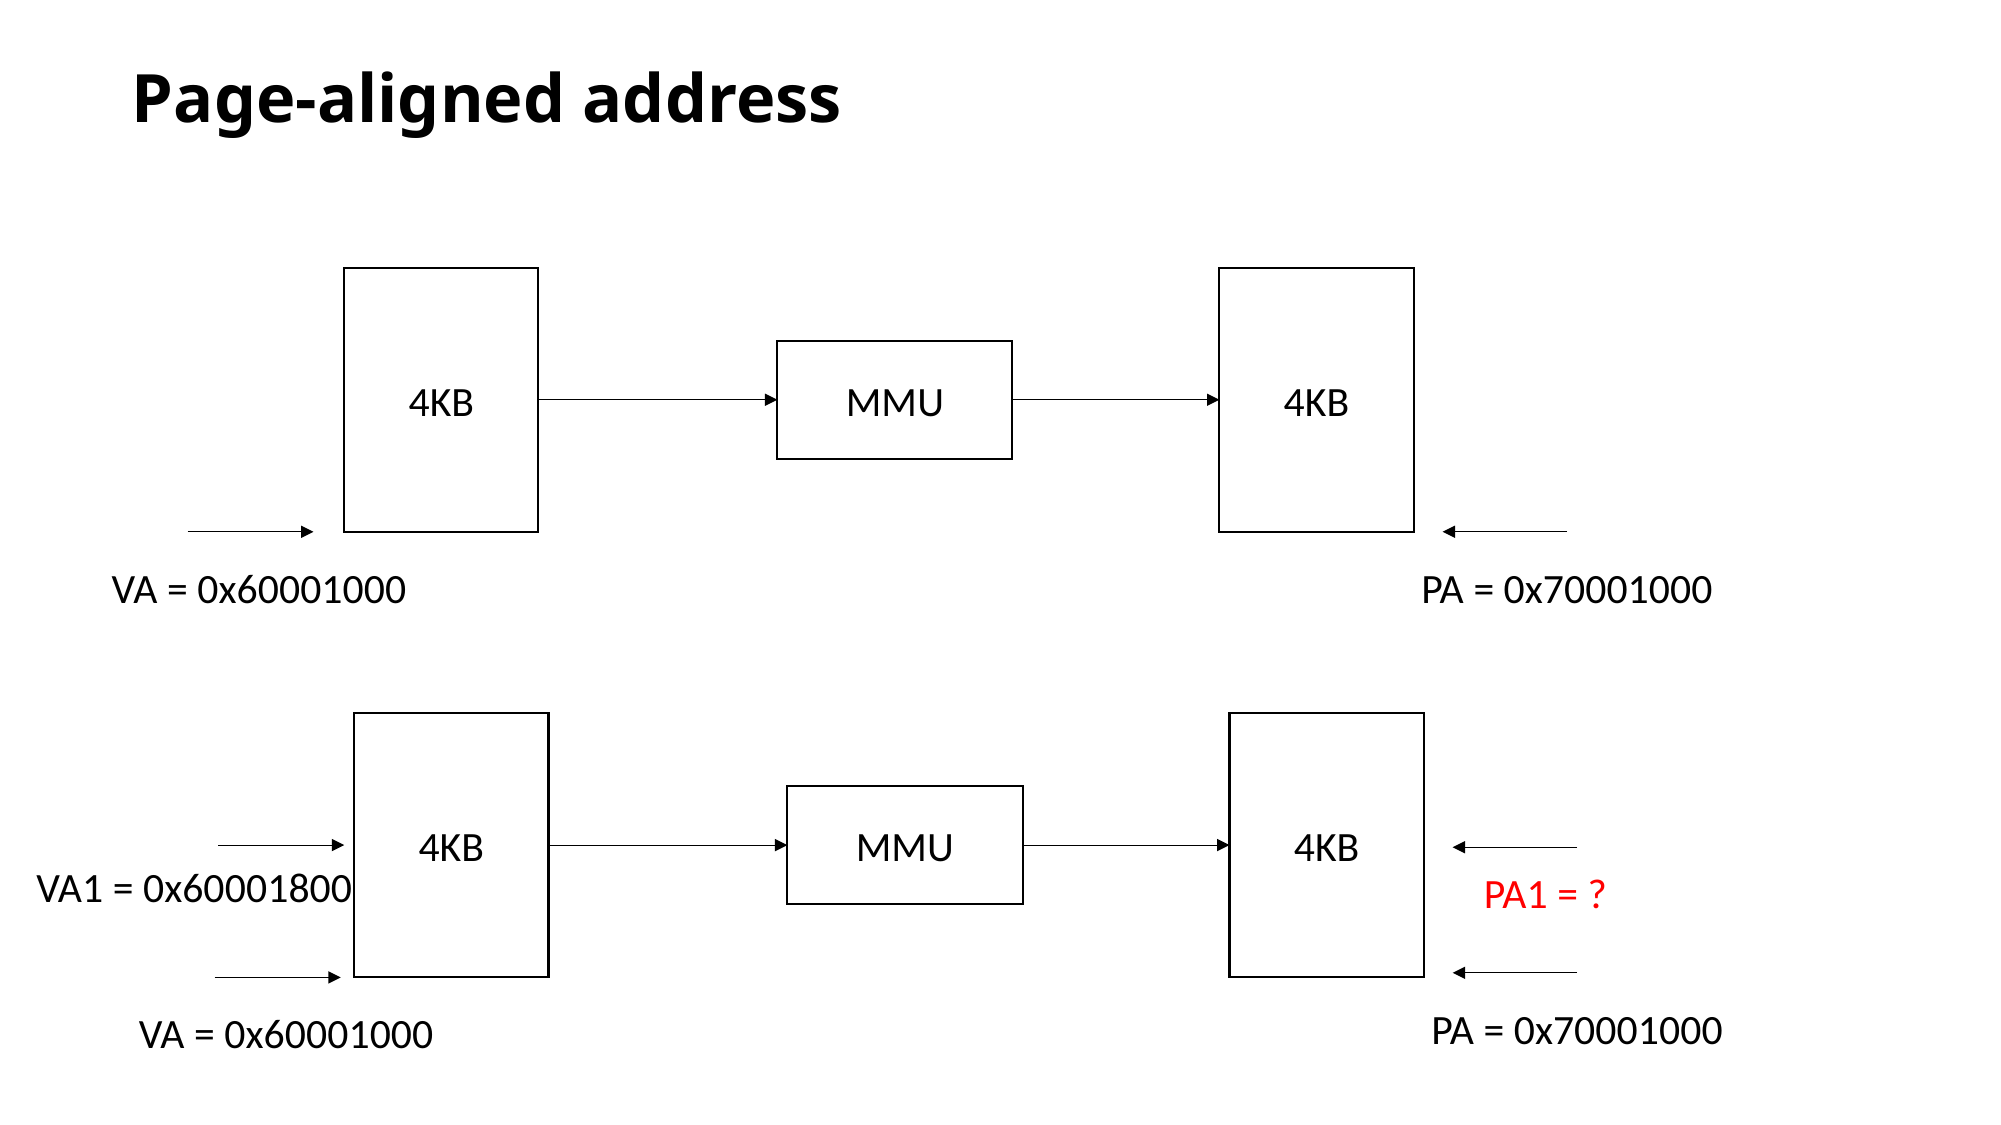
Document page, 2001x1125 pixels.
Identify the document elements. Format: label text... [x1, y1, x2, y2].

text_box VA = 0x60001000 [94, 991, 478, 1074]
text_box PA = 0x70001000 [1375, 545, 1759, 628]
text_box MMU [786, 785, 1024, 905]
text_box VA = 0x60001000 [67, 545, 451, 628]
text_box VA1 = 0x60001800 [3, 844, 386, 927]
text_box 4KB [343, 267, 539, 533]
text_box 4KB [1228, 712, 1425, 978]
text_box 4KB [353, 712, 550, 978]
text_box 4KB [1218, 267, 1415, 533]
text_box MMU [776, 340, 1013, 460]
text_box PA = 0x70001000 [1385, 986, 1769, 1069]
title Page-aligned address [116, 41, 947, 160]
text_box PA1 = ? [1413, 856, 1678, 927]
